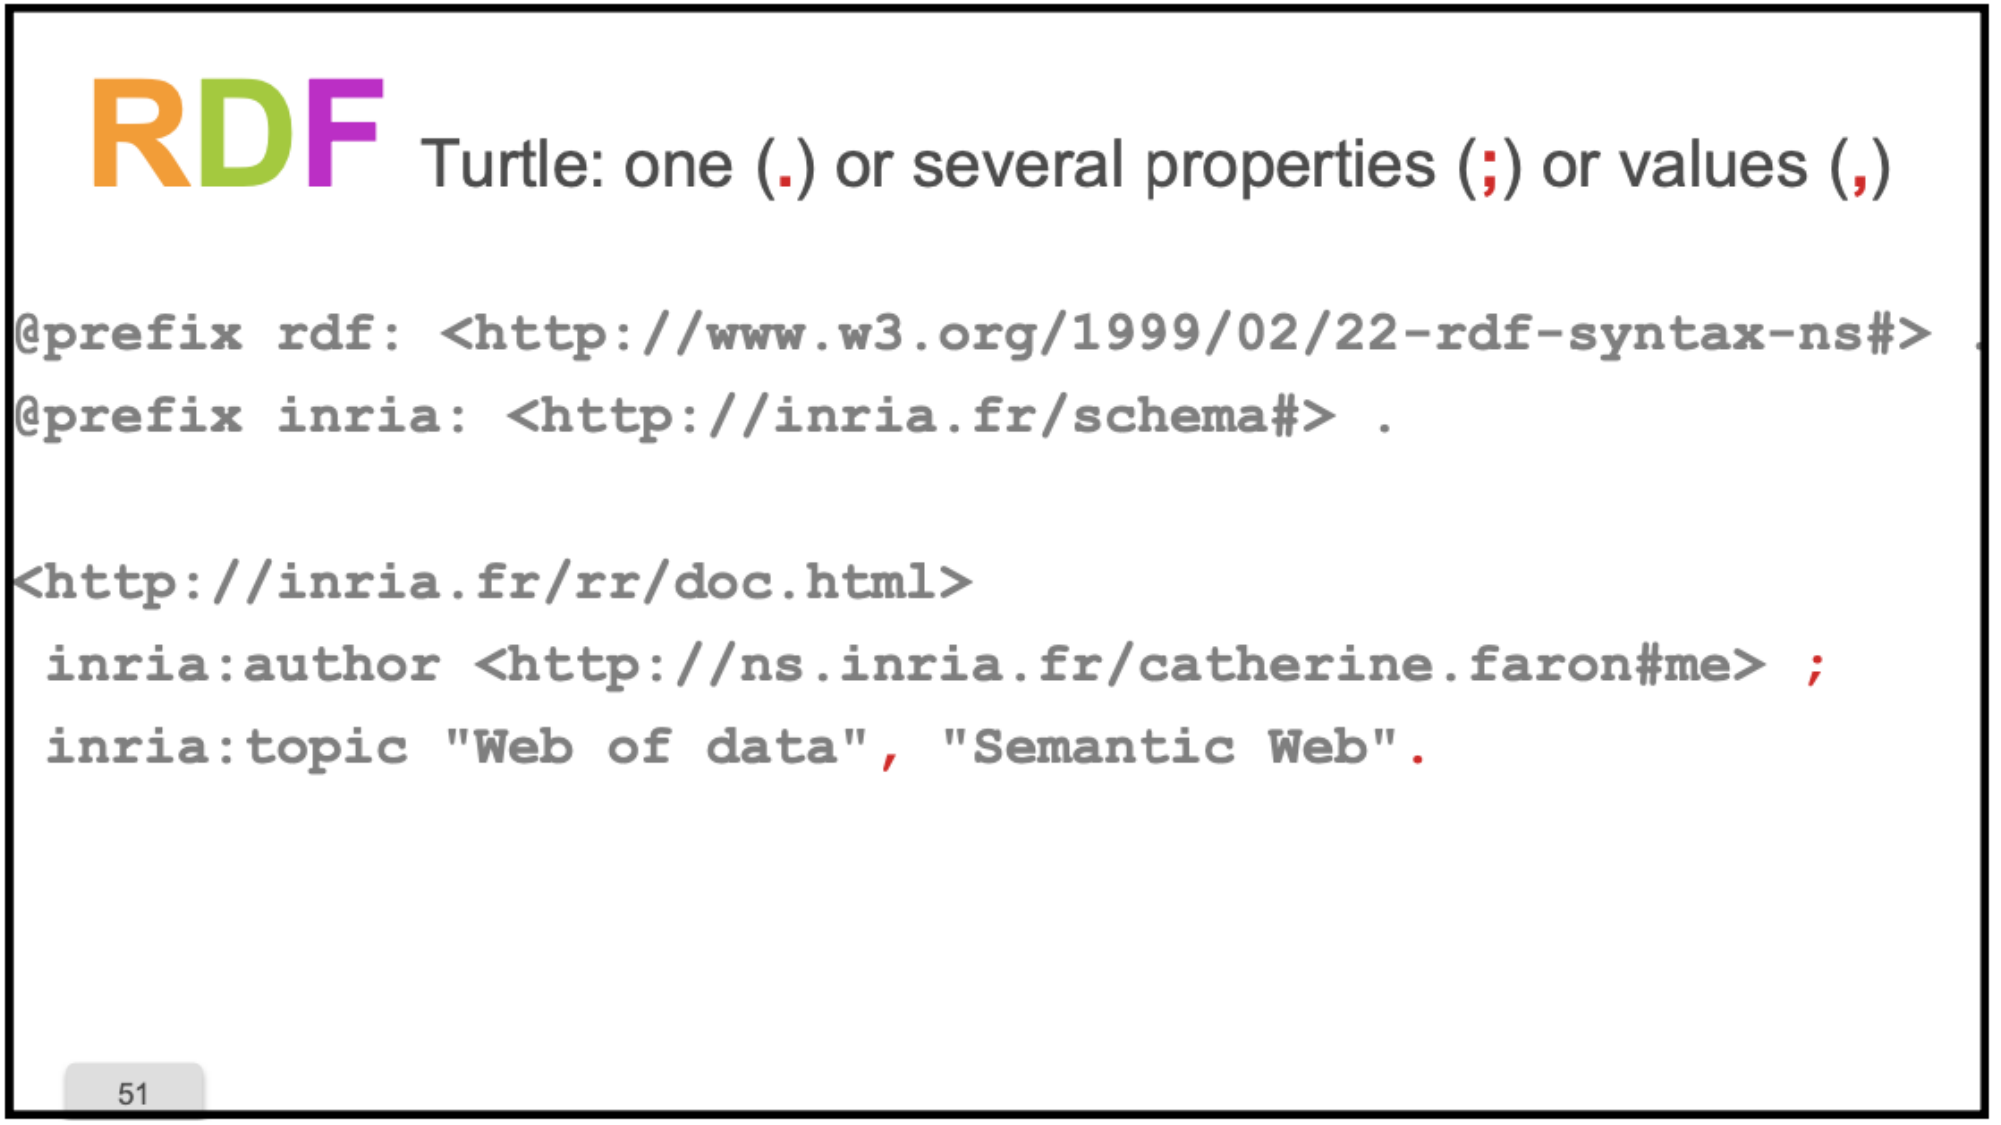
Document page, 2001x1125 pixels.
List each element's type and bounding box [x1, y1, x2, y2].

list [0, 0, 2000, 1125]
